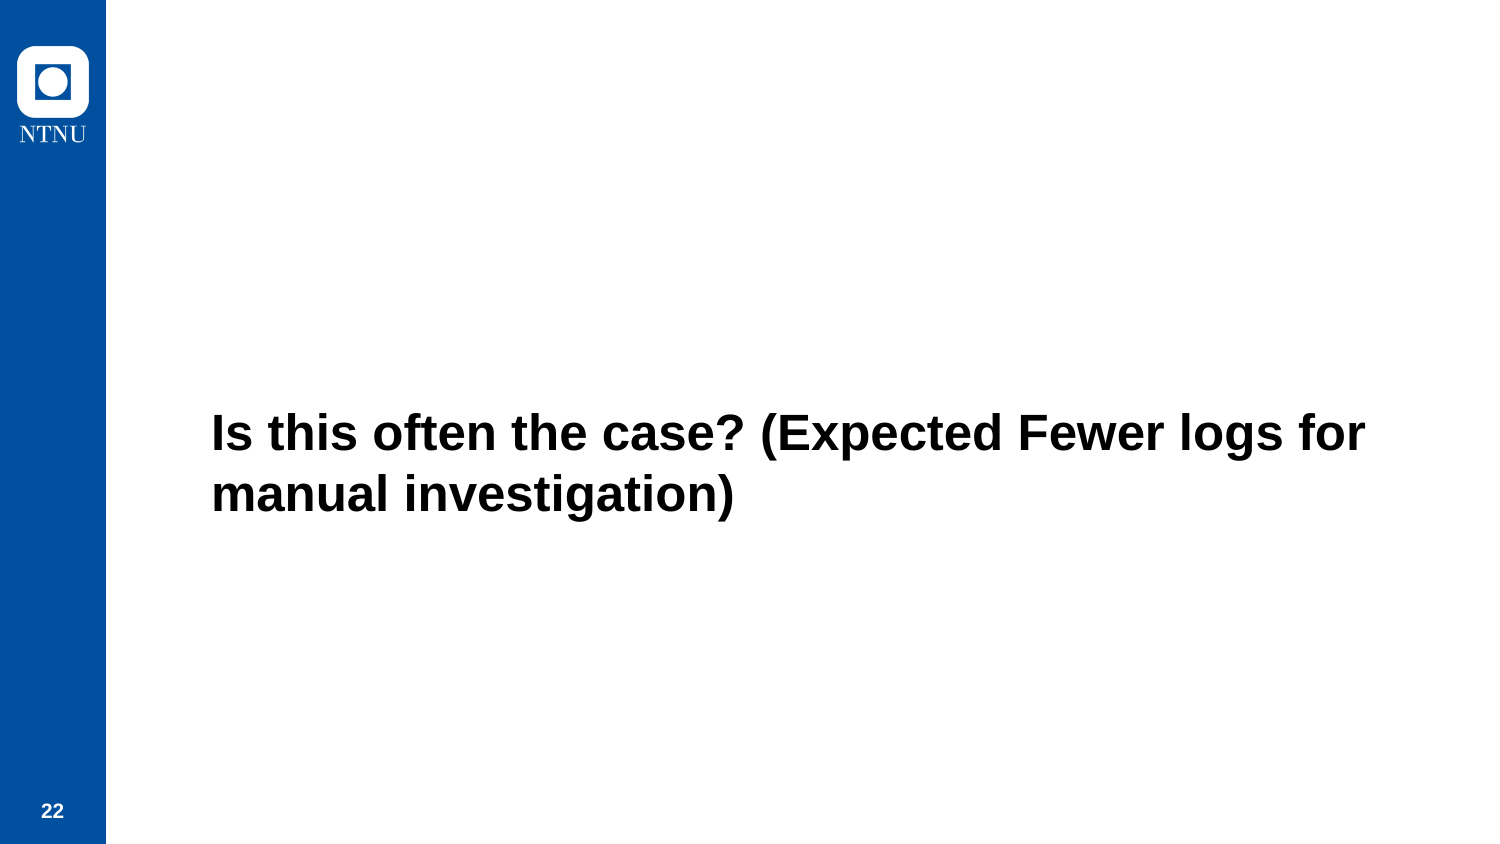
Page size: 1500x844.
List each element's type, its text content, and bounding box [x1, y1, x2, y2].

title Is this often the case? (Expected Fewer logs for manual investigation) [195, 390, 1412, 532]
picture [0, 0, 106, 844]
